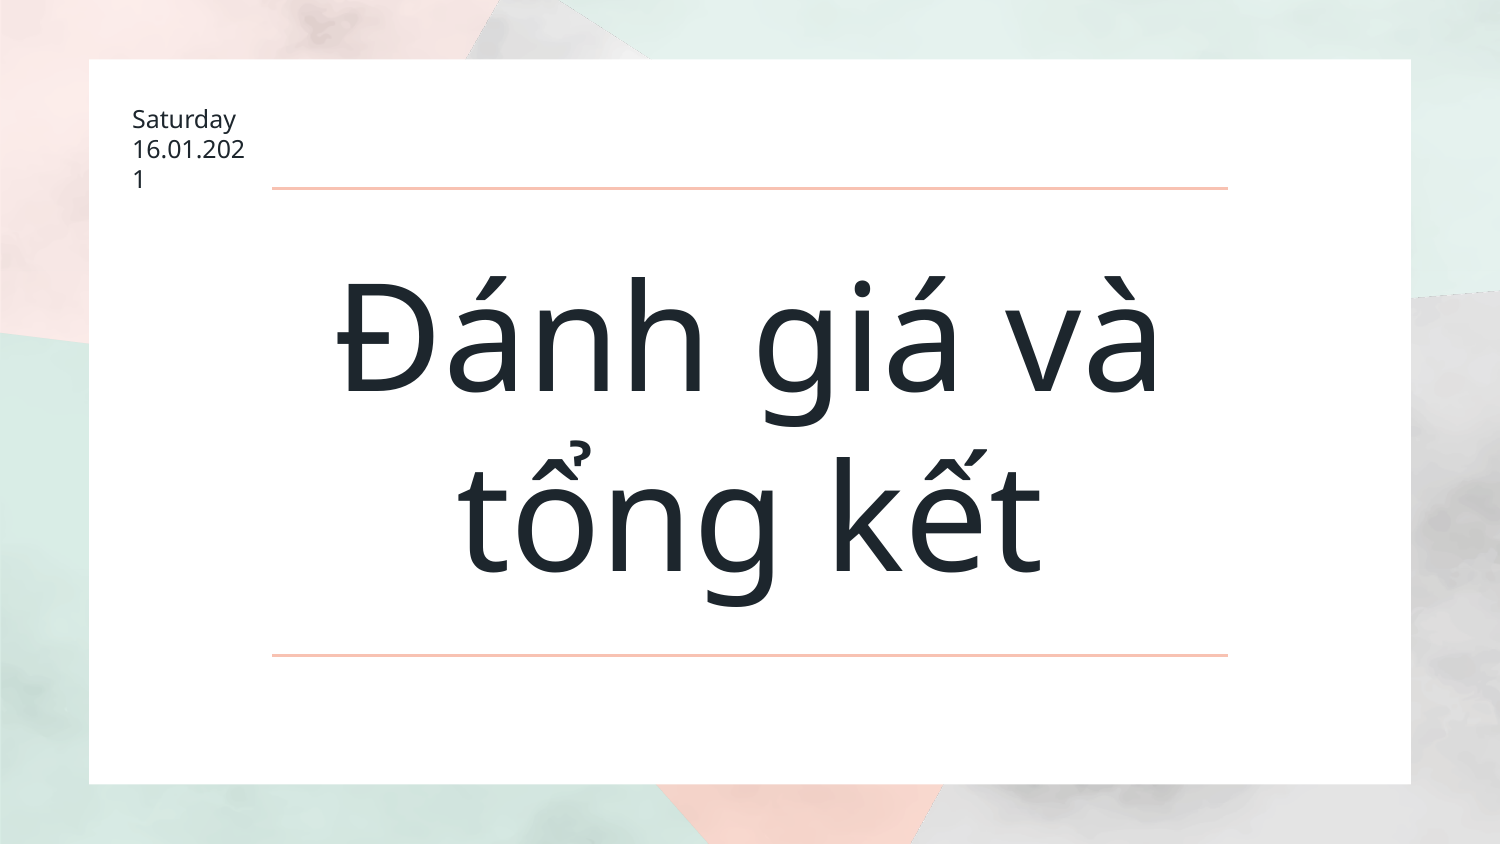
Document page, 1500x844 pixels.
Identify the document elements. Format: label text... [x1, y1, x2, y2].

title Đánh giá và tổng kết [272, 308, 1228, 536]
subtitle Saturday 16.01.2021 [116, 88, 273, 182]
picture [0, 0, 1500, 844]
